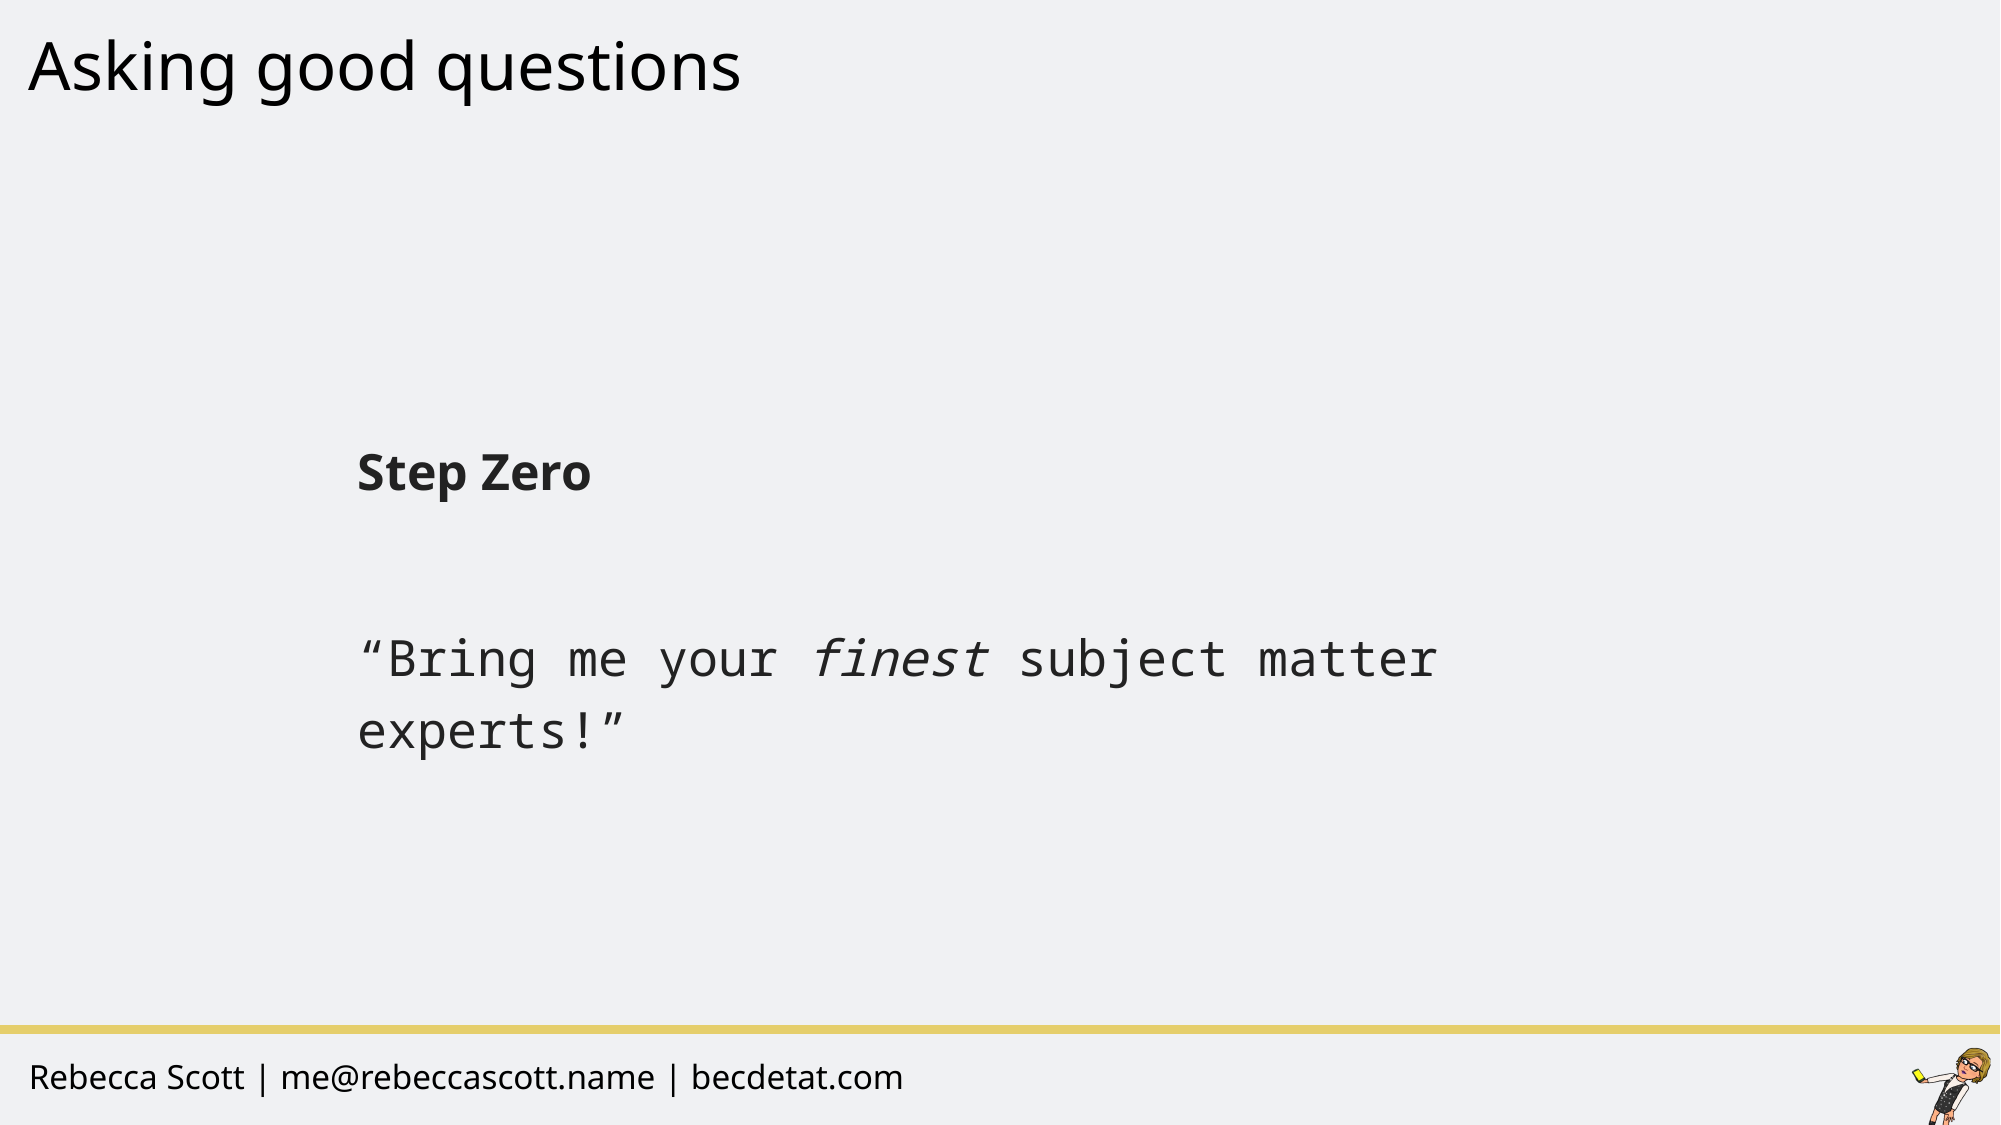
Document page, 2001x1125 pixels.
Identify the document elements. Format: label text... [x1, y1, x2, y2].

text_box Step Zero “Bring me your finest subject matter experts!” [343, 421, 1657, 704]
text_box [0, 1028, 2000, 1125]
text_box Rebecca Scott | me@rebeccascott.name | becdetat.com [13, 1041, 952, 1125]
text_box Asking good questions [13, 0, 952, 115]
picture [1906, 1031, 2000, 1125]
